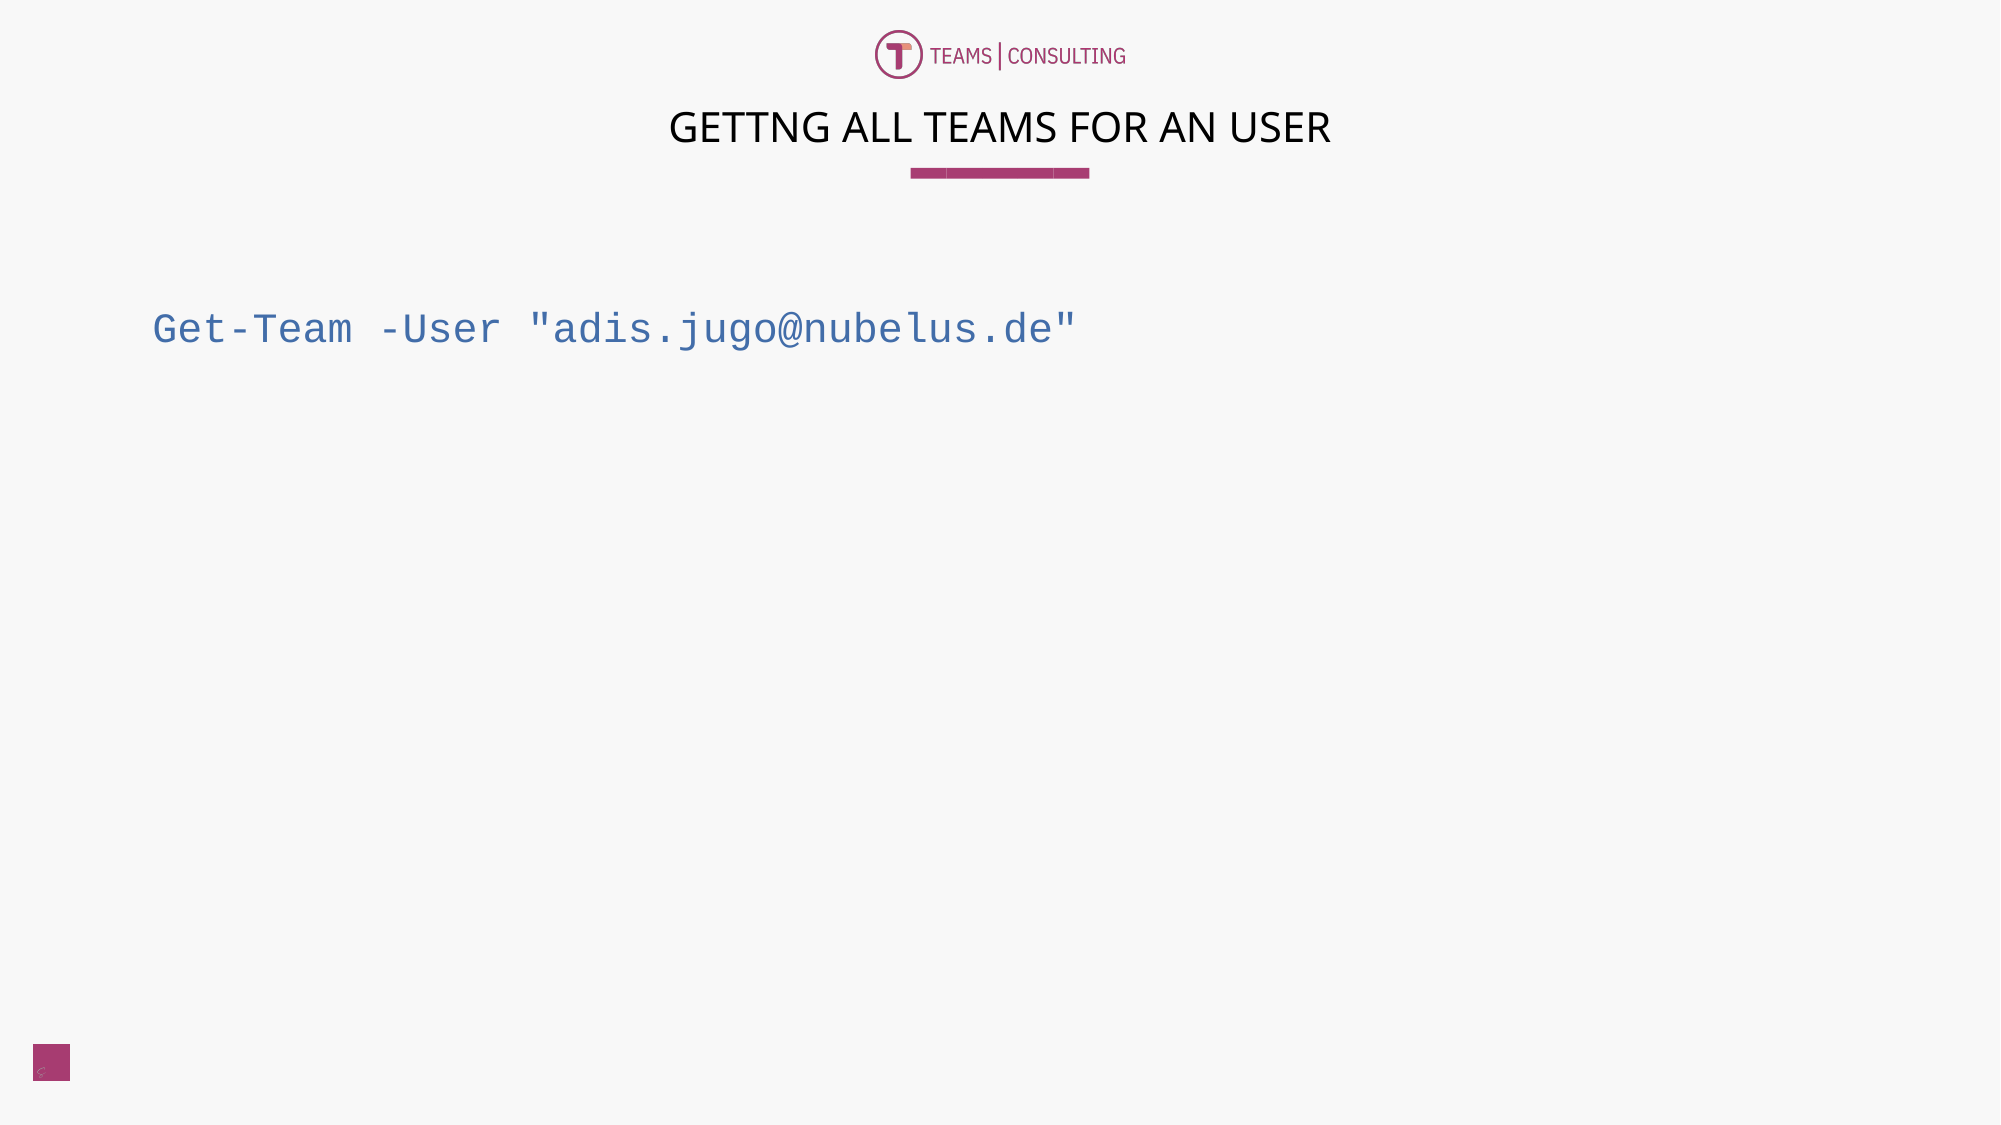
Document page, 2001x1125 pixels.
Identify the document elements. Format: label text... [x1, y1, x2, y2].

list Get-Team -User "adis.jugo@nubelus.de" [137, 299, 1863, 1014]
picture [33, 1044, 70, 1081]
title GETTNG ALL TEAMS FOR AN USER [137, 89, 1863, 168]
picture [875, 30, 1125, 79]
